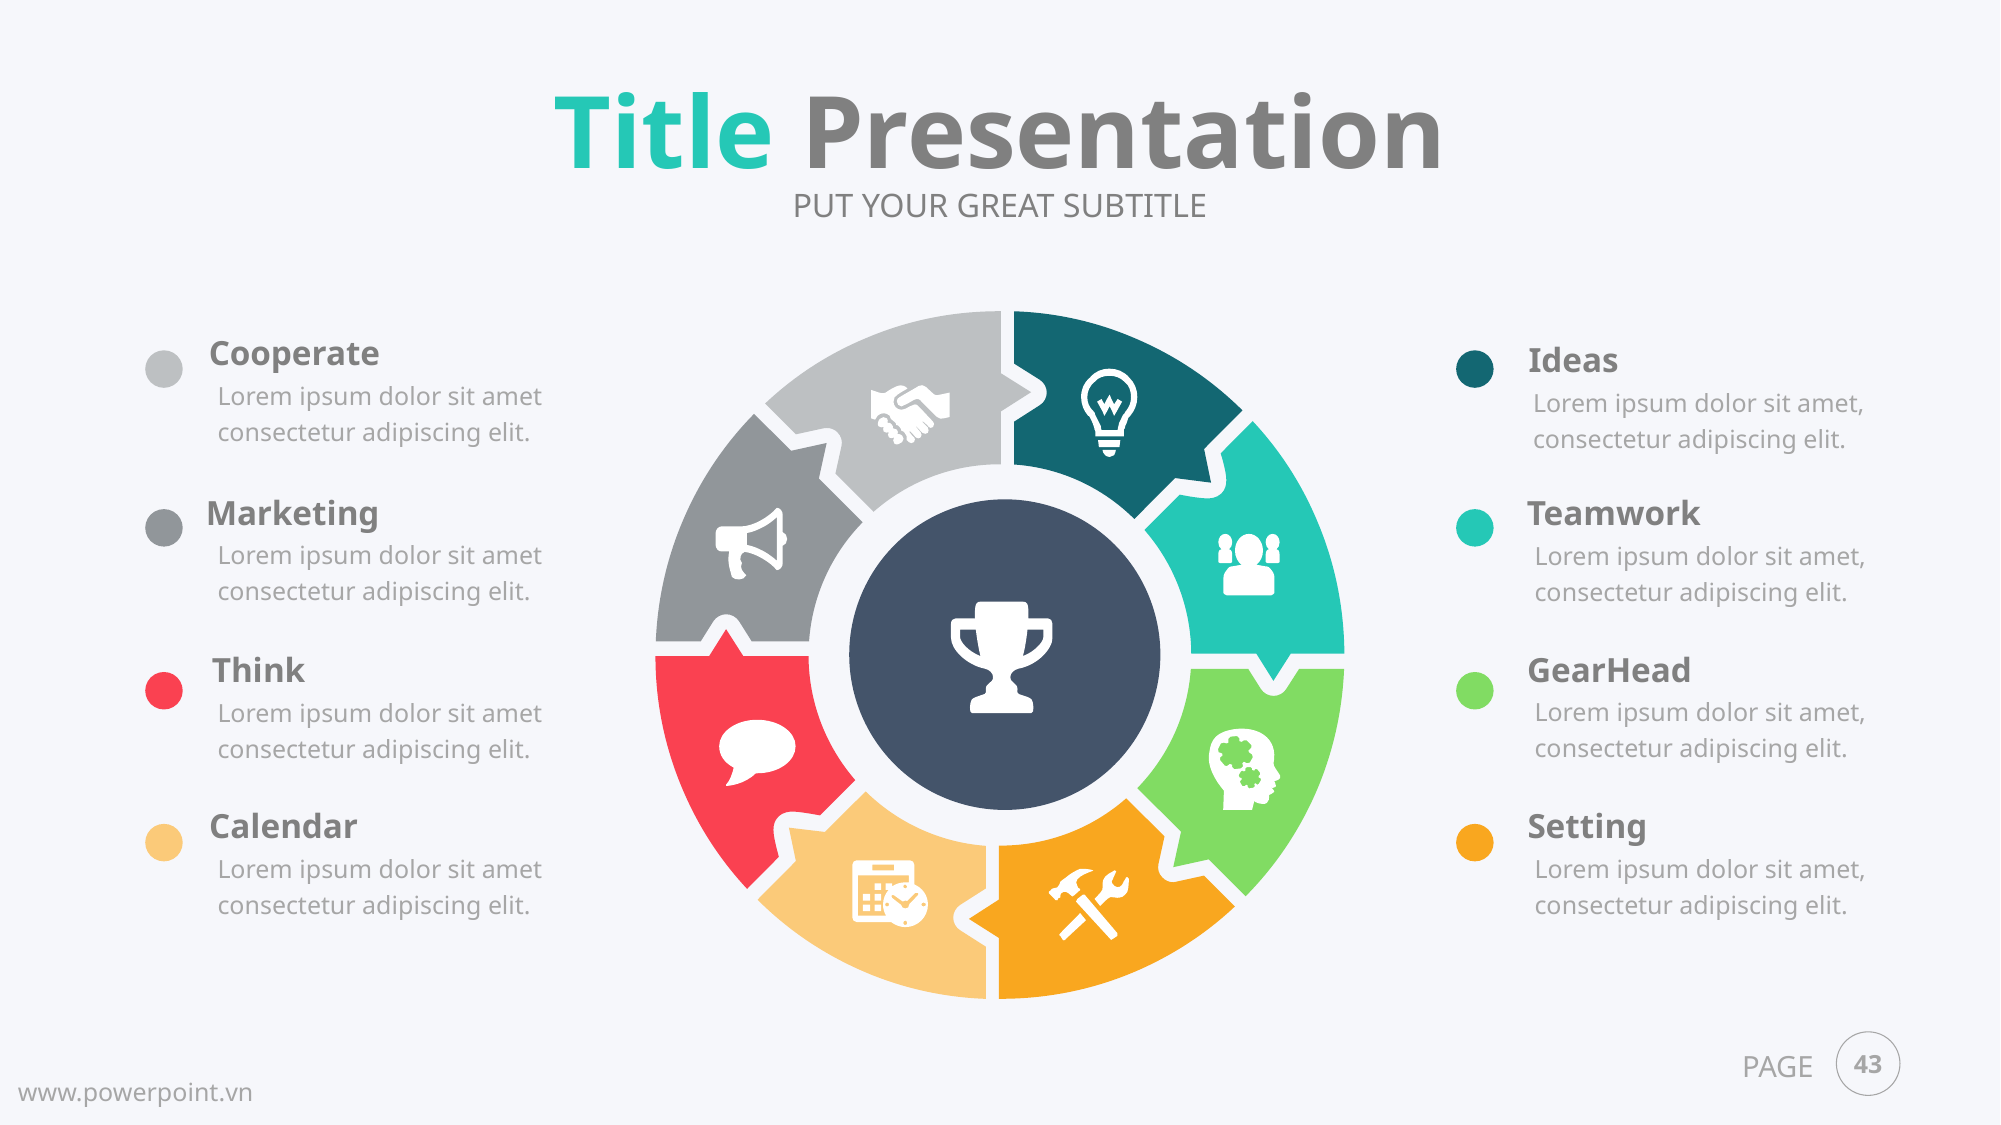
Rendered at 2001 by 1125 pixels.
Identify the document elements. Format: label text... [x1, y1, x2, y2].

text_box [1059, 913, 1086, 941]
text_box [144, 349, 184, 389]
text_box [719, 719, 796, 786]
text_box Teamwork [1512, 484, 1716, 540]
text_box Lorem ipsum dolor sit amet, consectetur adipiscing elit. [1519, 840, 1888, 927]
text_box Lorem ipsum dolor sit amet, consectetur adipiscing elit. [1519, 527, 1888, 614]
text_box Setting [1512, 797, 1663, 853]
text_box Cooperate [194, 325, 396, 380]
text_box [896, 385, 950, 419]
text_box [757, 791, 986, 999]
text_box [1048, 868, 1094, 901]
text_box [1144, 421, 1345, 681]
text_box [1094, 870, 1129, 906]
text_box Lorem ipsum dolor sit amet consectetur adipiscing elit. [202, 367, 571, 454]
text_box [1137, 668, 1345, 897]
text_box [144, 508, 184, 548]
text_box Lorem ipsum dolor sit amet consectetur adipiscing elit. [202, 840, 571, 927]
text_box [1455, 508, 1495, 548]
text_box GearHead [1512, 641, 1707, 697]
text_box [144, 670, 184, 711]
text_box [871, 385, 935, 444]
text_box Ideas [1513, 331, 1634, 387]
text_box [715, 507, 788, 580]
text_box [655, 413, 863, 642]
text_box [1455, 670, 1495, 711]
text_box Lorem ipsum dolor sit amet, consectetur adipiscing elit. [1518, 374, 1886, 461]
text_box Lorem ipsum dolor sit amet, consectetur adipiscing elit. [1519, 683, 1888, 771]
text_box [950, 601, 1053, 714]
text_box [1265, 533, 1280, 564]
text_box [1208, 728, 1281, 810]
text_box [1218, 533, 1233, 564]
text_box [849, 499, 1161, 810]
text_box [852, 860, 928, 928]
text_box [1102, 449, 1116, 457]
text_box [1081, 368, 1138, 437]
text_box [1075, 894, 1118, 940]
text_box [493, 64, 1507, 237]
text_box Think [197, 641, 321, 697]
text_box [1455, 822, 1495, 863]
text_box Marketing [191, 484, 395, 539]
text_box [655, 629, 856, 889]
text_box Lorem ipsum dolor sit amet consectetur adipiscing elit. [202, 684, 571, 771]
text_box [877, 417, 904, 445]
text_box [1455, 349, 1495, 389]
text_box Lorem ipsum dolor sit amet consectetur adipiscing elit. [202, 526, 571, 614]
text_box [968, 798, 1235, 999]
text_box [1223, 533, 1275, 596]
text_box [1014, 311, 1243, 519]
text_box [144, 822, 184, 863]
text_box [765, 311, 1032, 512]
text_box [1098, 440, 1121, 448]
text_box Calendar [194, 797, 373, 853]
